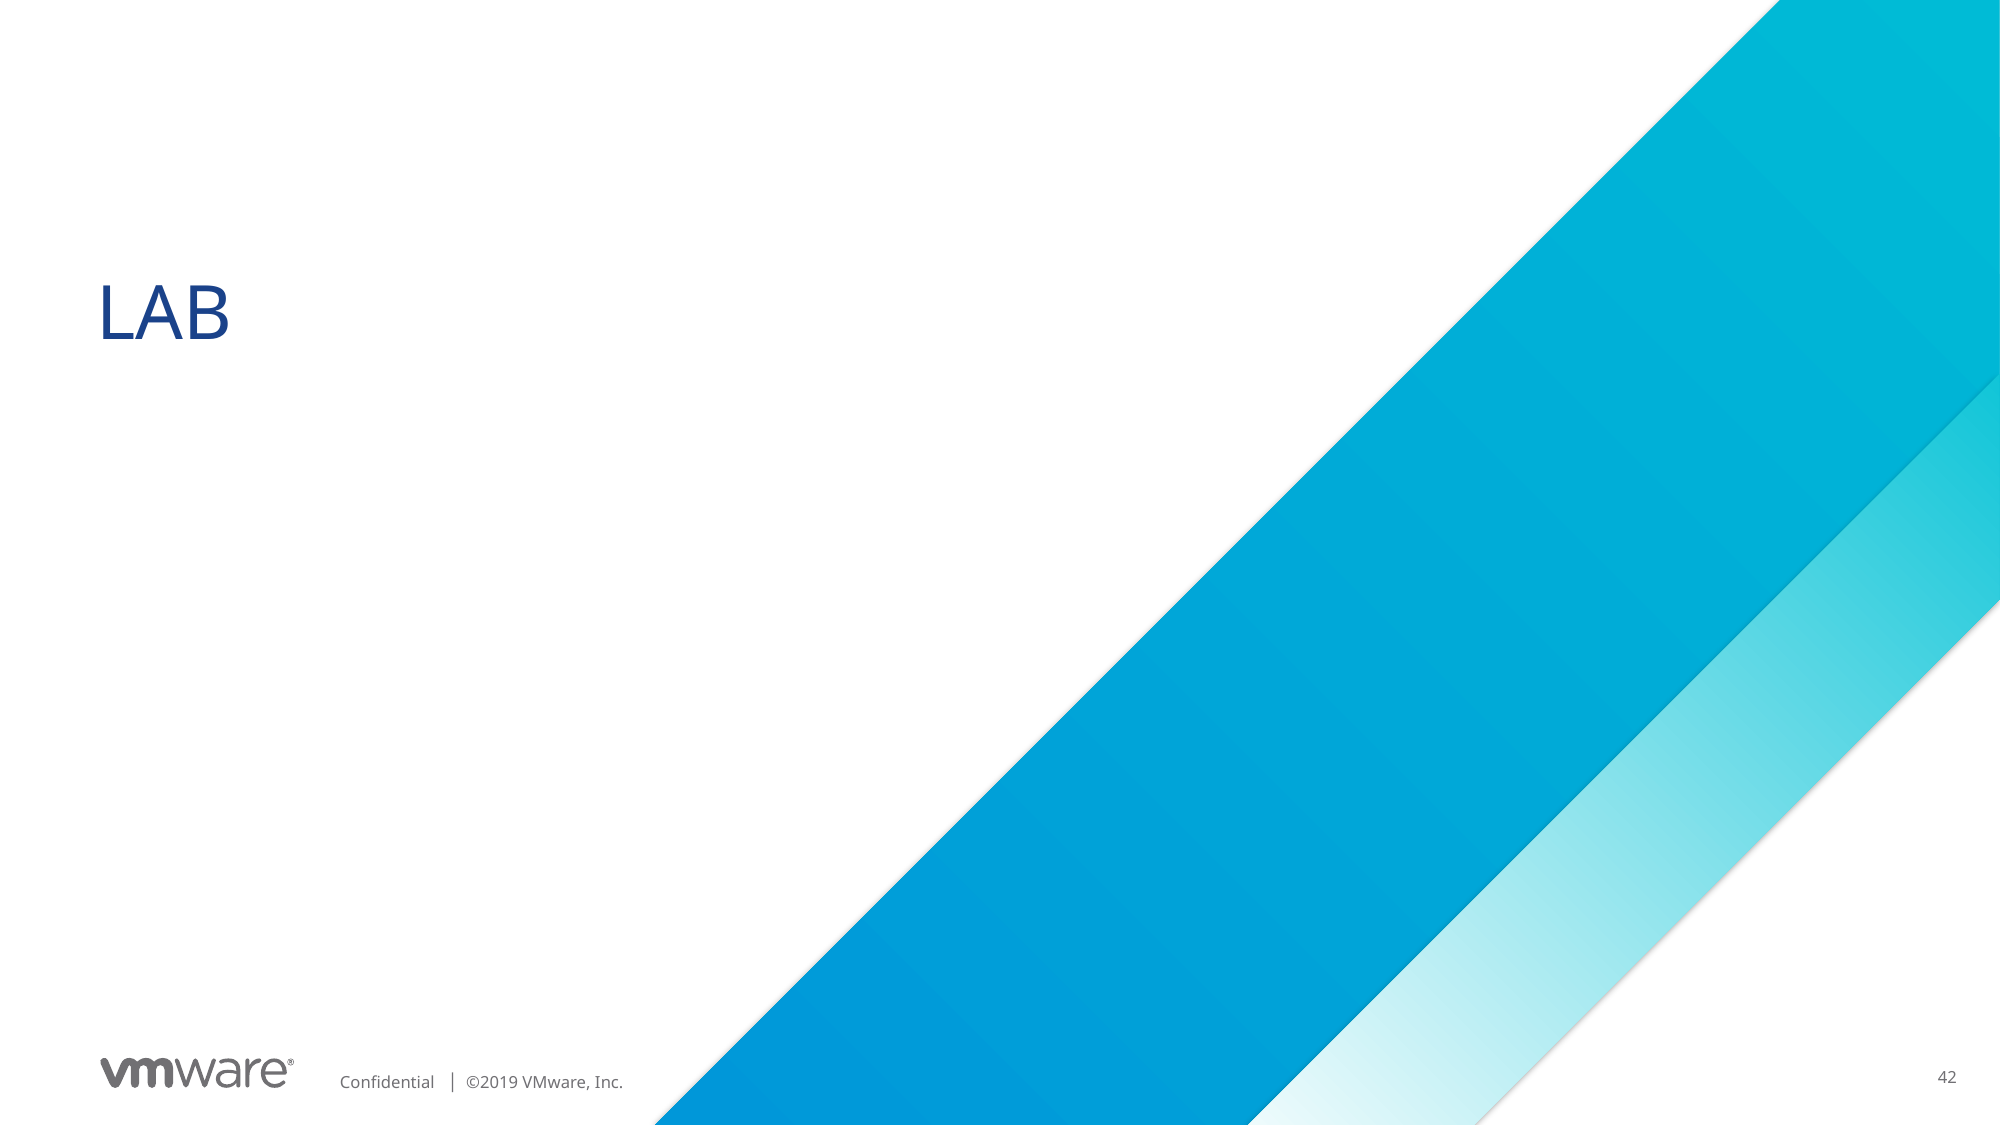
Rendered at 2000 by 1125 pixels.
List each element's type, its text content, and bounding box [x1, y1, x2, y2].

title LAB [96, 154, 1151, 356]
